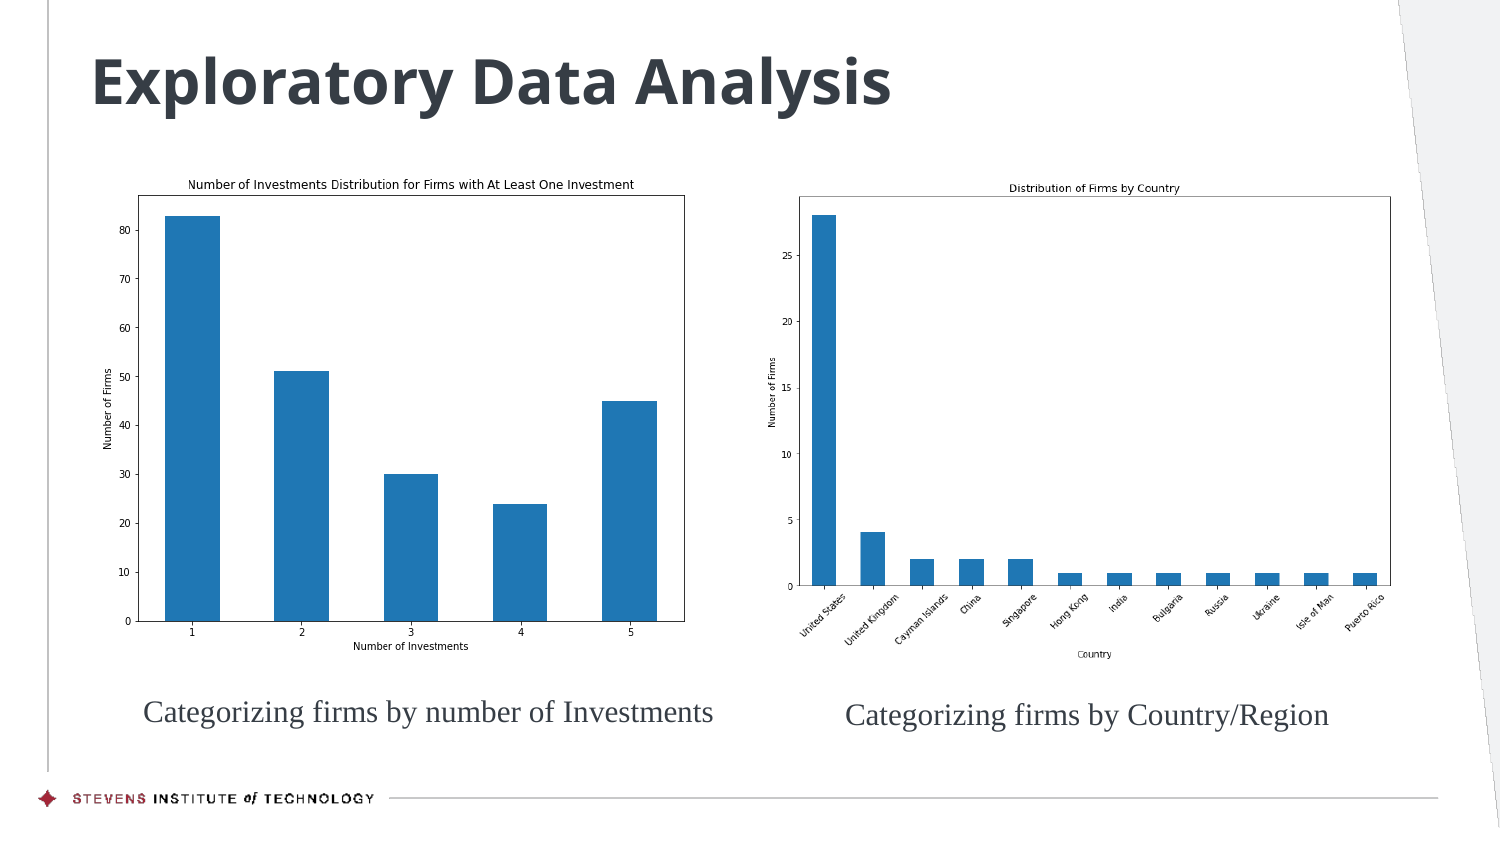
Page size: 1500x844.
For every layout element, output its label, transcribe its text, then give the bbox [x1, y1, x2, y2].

picture [0, 0, 1500, 844]
title Exploratory Data Analysis [79, 44, 1398, 136]
text_box Categorizing firms by Country/Region [830, 678, 1397, 758]
text_box Categorizing firms by number of Investments [128, 675, 750, 761]
